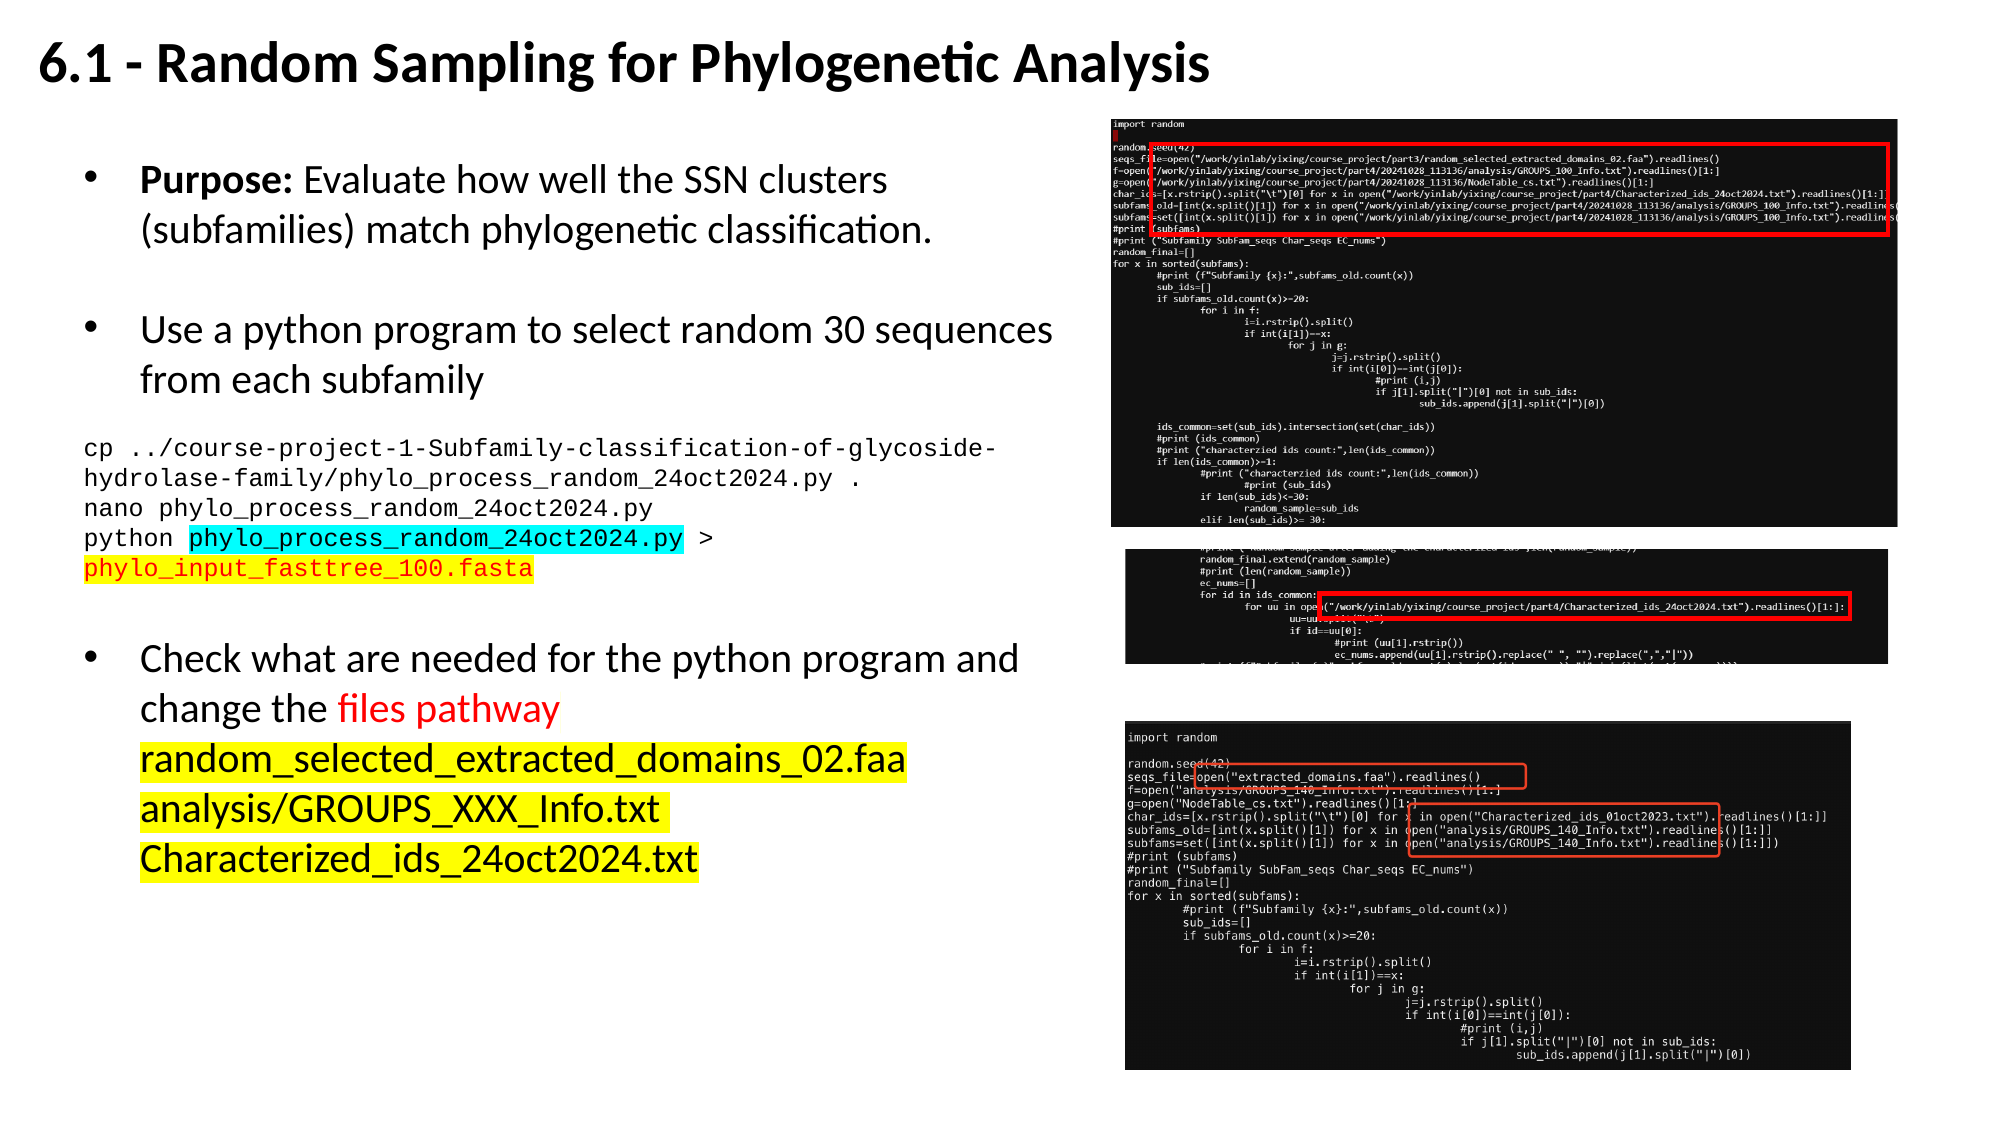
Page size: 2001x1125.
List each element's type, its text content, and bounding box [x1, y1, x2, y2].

text_box 6.1 - Random Sampling for Phylogenetic Analysis [23, 17, 1270, 102]
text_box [1111, 119, 1898, 1069]
text_box Purpose: Evaluate how well the SSN clusters (subfamilies) match phylogenetic classification. Use a python program to select random 30 sequences from each subfamily cp ../course-project-1-Subfamily-classification-of-glycoside-hydrolase-family/phylo_process_random_24oct2024.py . nano phylo_process_random_24oct2024.py python phylo_process_random_24oct2024.py > phylo_input_fasttree_100.fasta Check what are needed for the python program and change the files pathway random_selected_extracted_domains_02.faa analysis/GROUPS_XXX_Info.txt Characterized_ids_24oct2024.txt [68, 143, 1084, 939]
